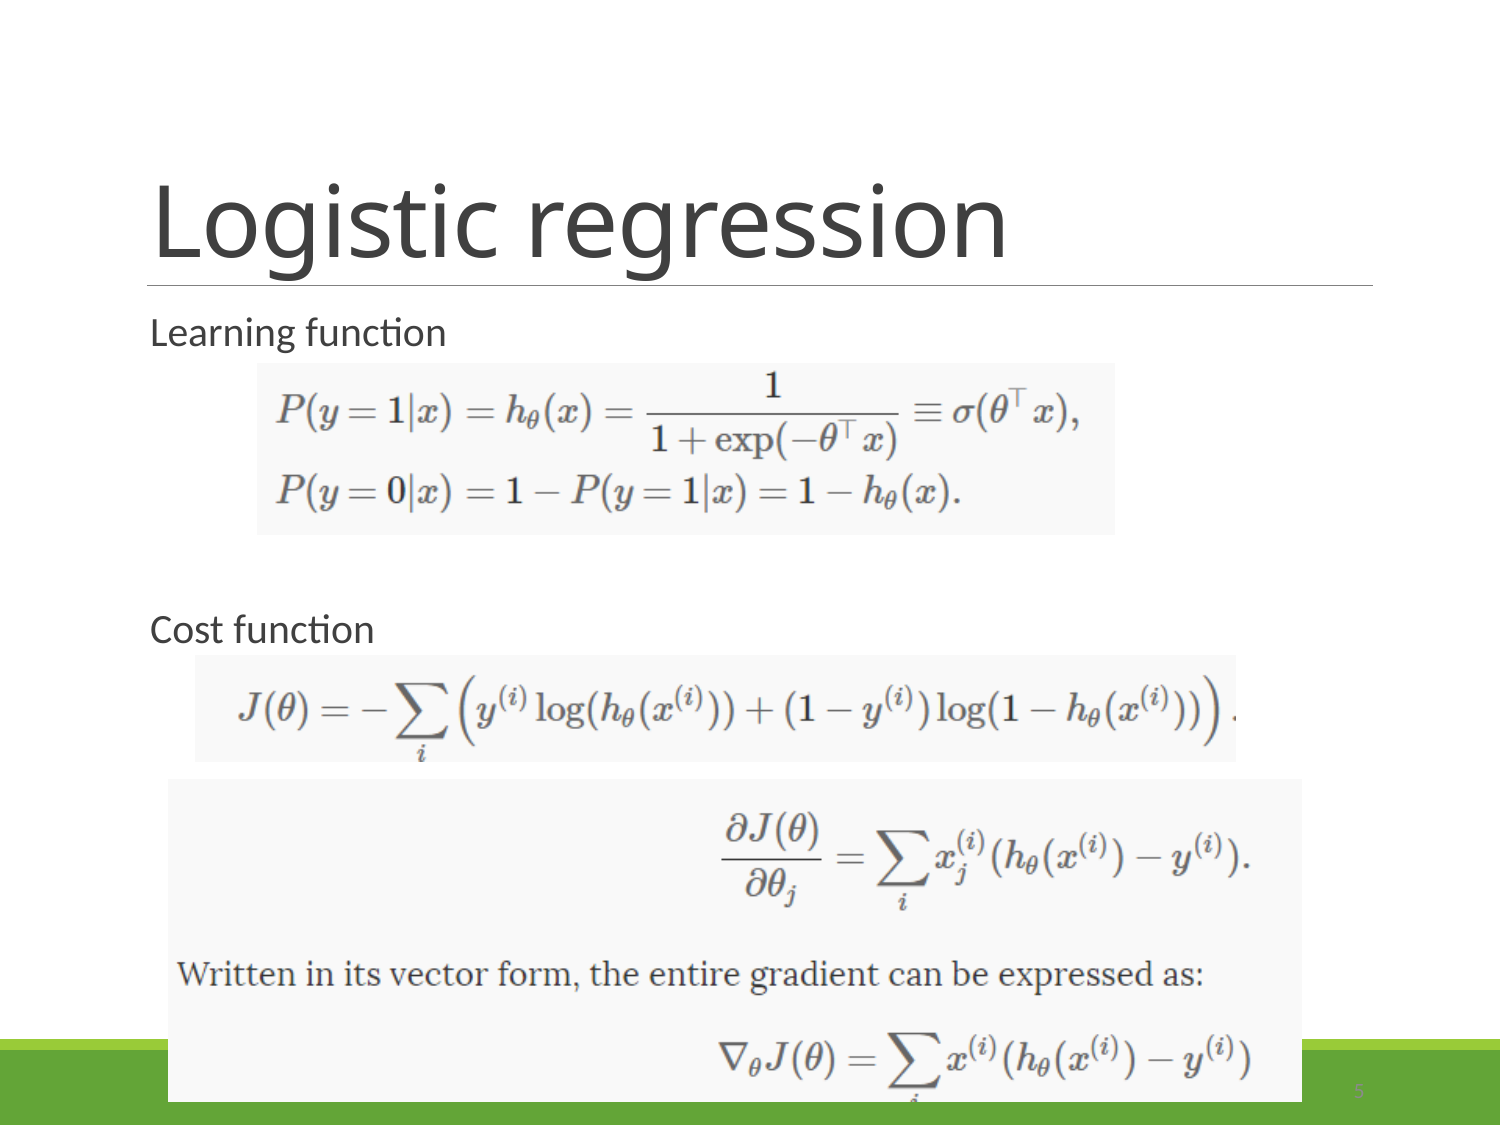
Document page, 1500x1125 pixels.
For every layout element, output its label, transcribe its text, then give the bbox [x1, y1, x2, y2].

picture [257, 363, 1115, 535]
slide_number 5 [1218, 1059, 1380, 1120]
title Logistic regression [135, 47, 1373, 285]
list Learning function Cost function [135, 302, 1373, 963]
picture [194, 655, 1237, 763]
picture [168, 779, 1302, 1102]
